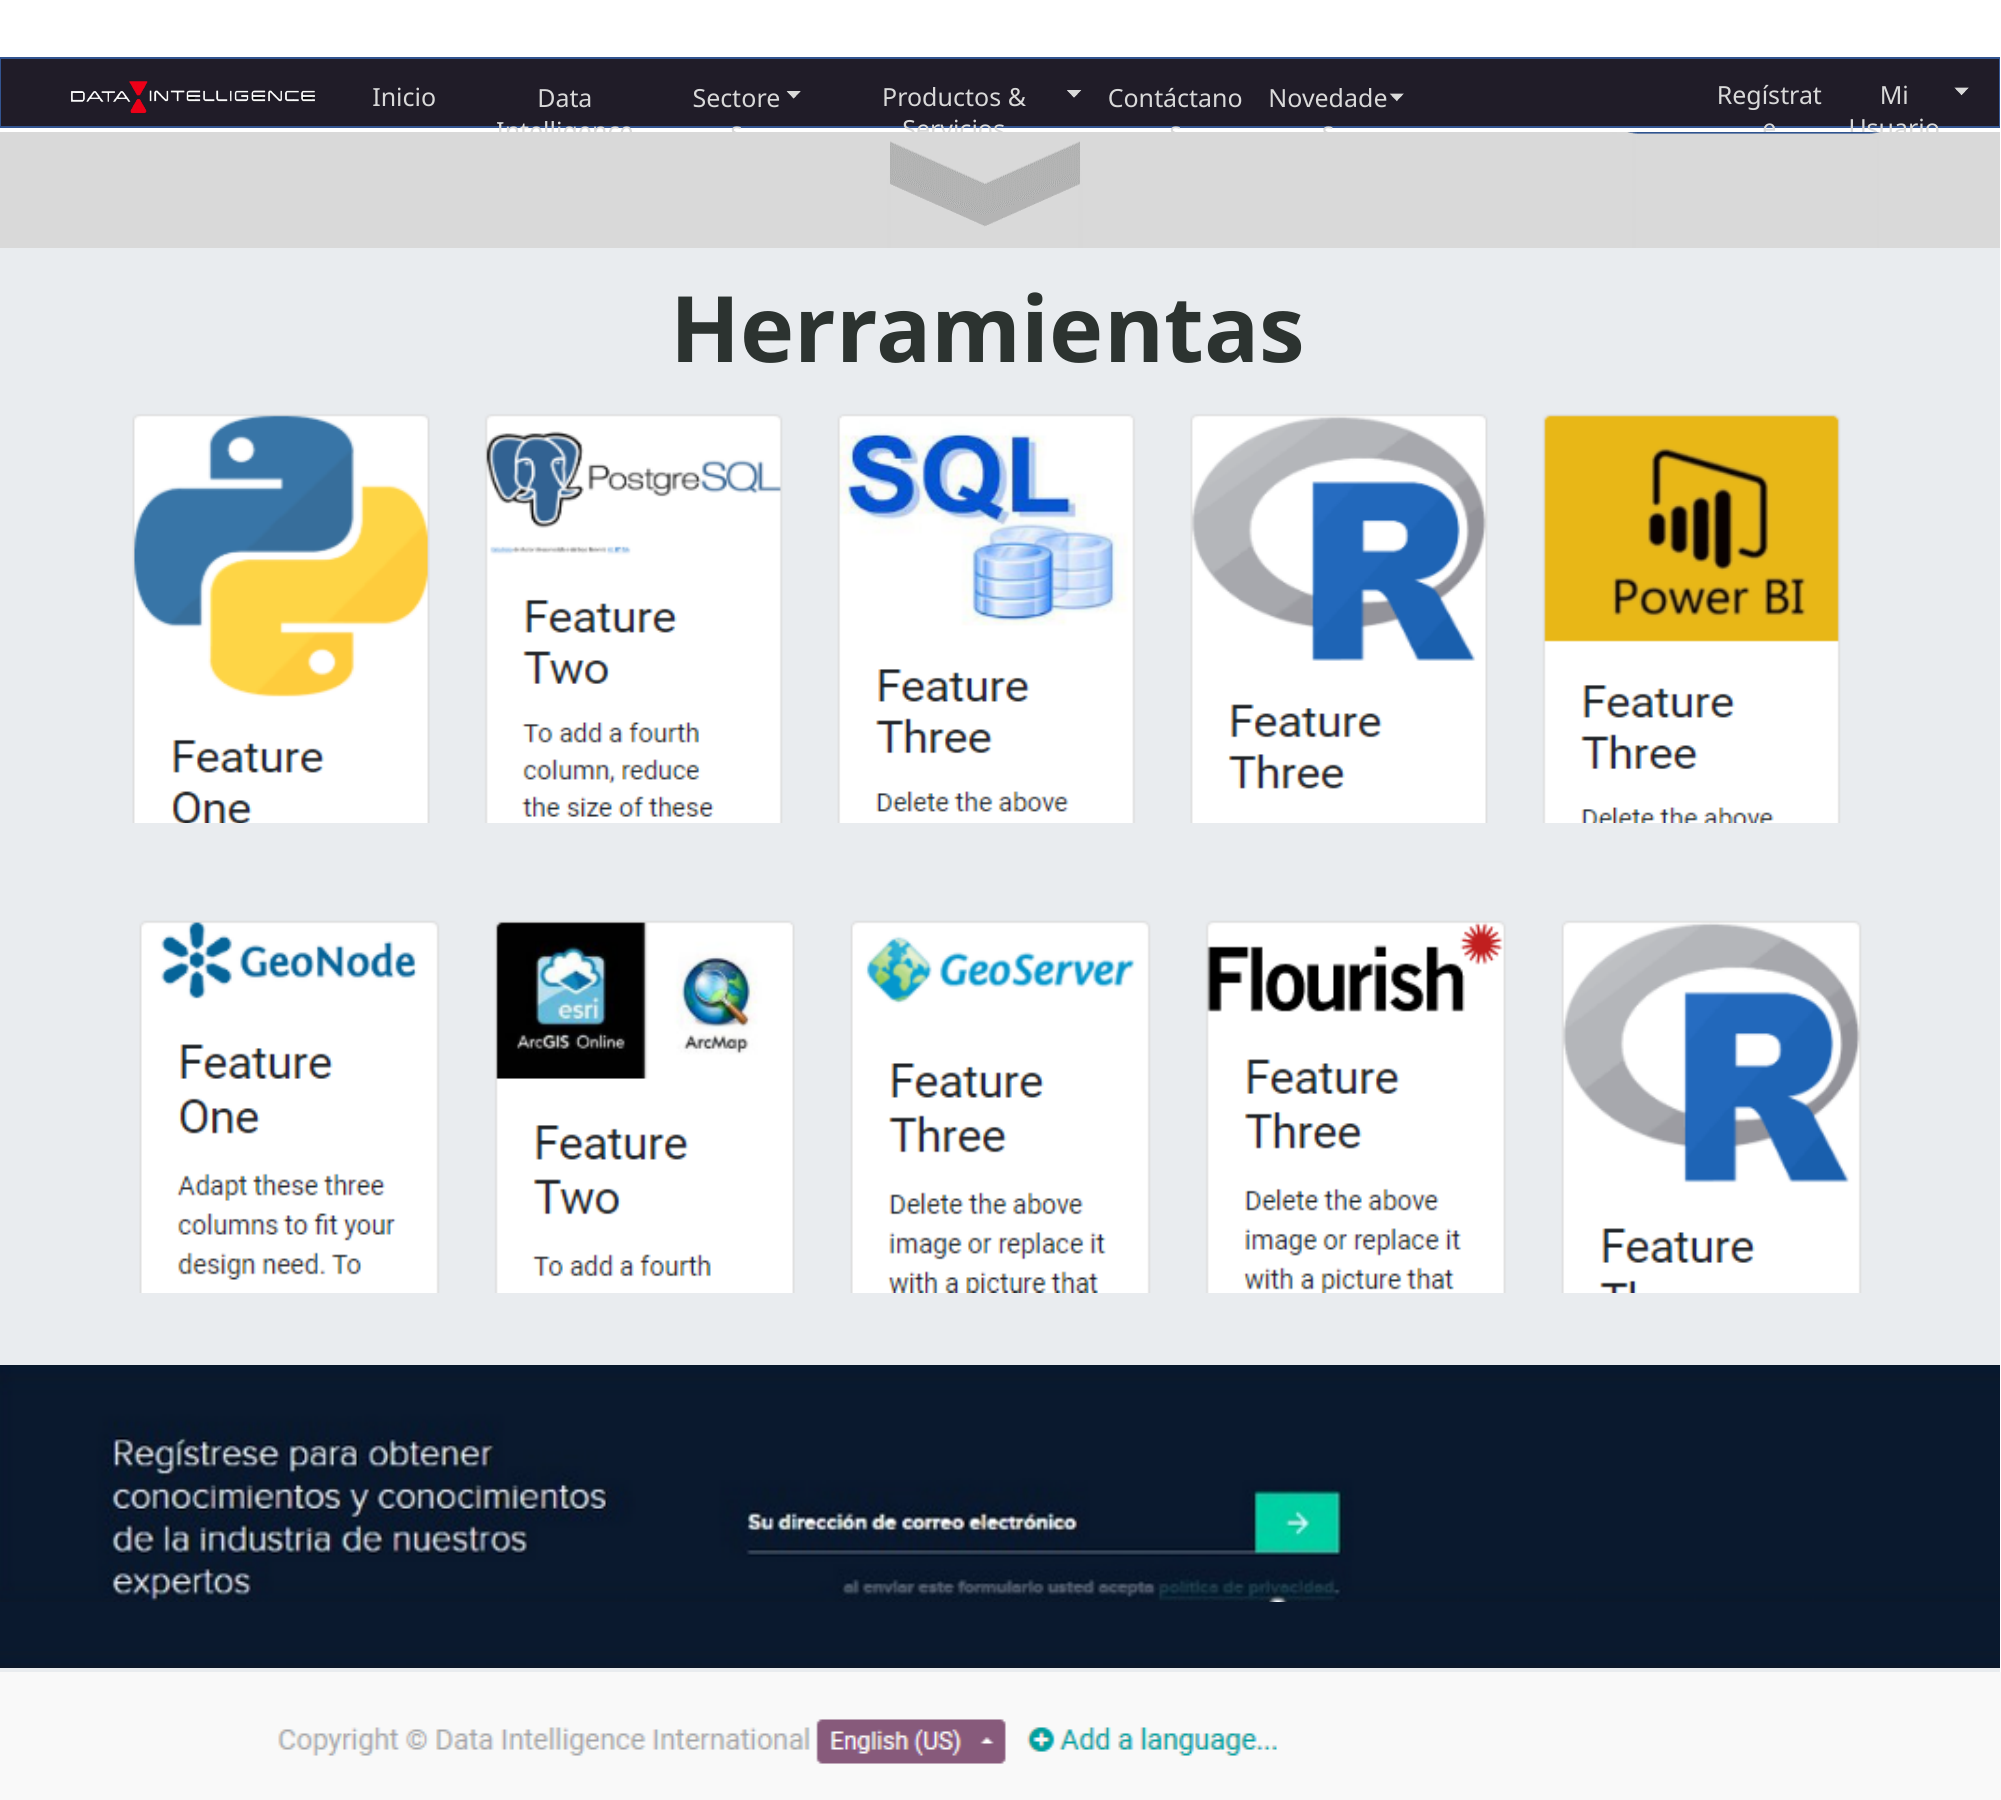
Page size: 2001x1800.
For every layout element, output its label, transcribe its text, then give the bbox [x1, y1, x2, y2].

picture [63, 74, 322, 119]
picture [94, 381, 1883, 823]
text_box Mi Usuario [1839, 69, 1970, 132]
text_box [0, 248, 2000, 1365]
text_box [0, 1668, 2000, 1672]
text_box [784, 89, 804, 101]
text_box [1387, 92, 1407, 103]
text_box Regístrate [1700, 69, 1839, 132]
picture [24, 880, 2000, 1293]
text_box Contáctanos [1089, 71, 1251, 132]
picture [0, 1672, 2001, 1800]
picture [0, 132, 2000, 248]
text_box Sectores [673, 71, 800, 132]
text_box Productos & Servicios [825, 70, 1083, 132]
text_box Inicio [351, 70, 458, 119]
text_box Data Intelligence [459, 71, 670, 132]
text_box Herramientas [586, 263, 1390, 381]
text_box [1952, 86, 1972, 97]
text_box [1064, 89, 1084, 100]
text_box Novedades [1251, 71, 1405, 132]
text_box [0, 57, 2000, 128]
picture [0, 1365, 2000, 1668]
